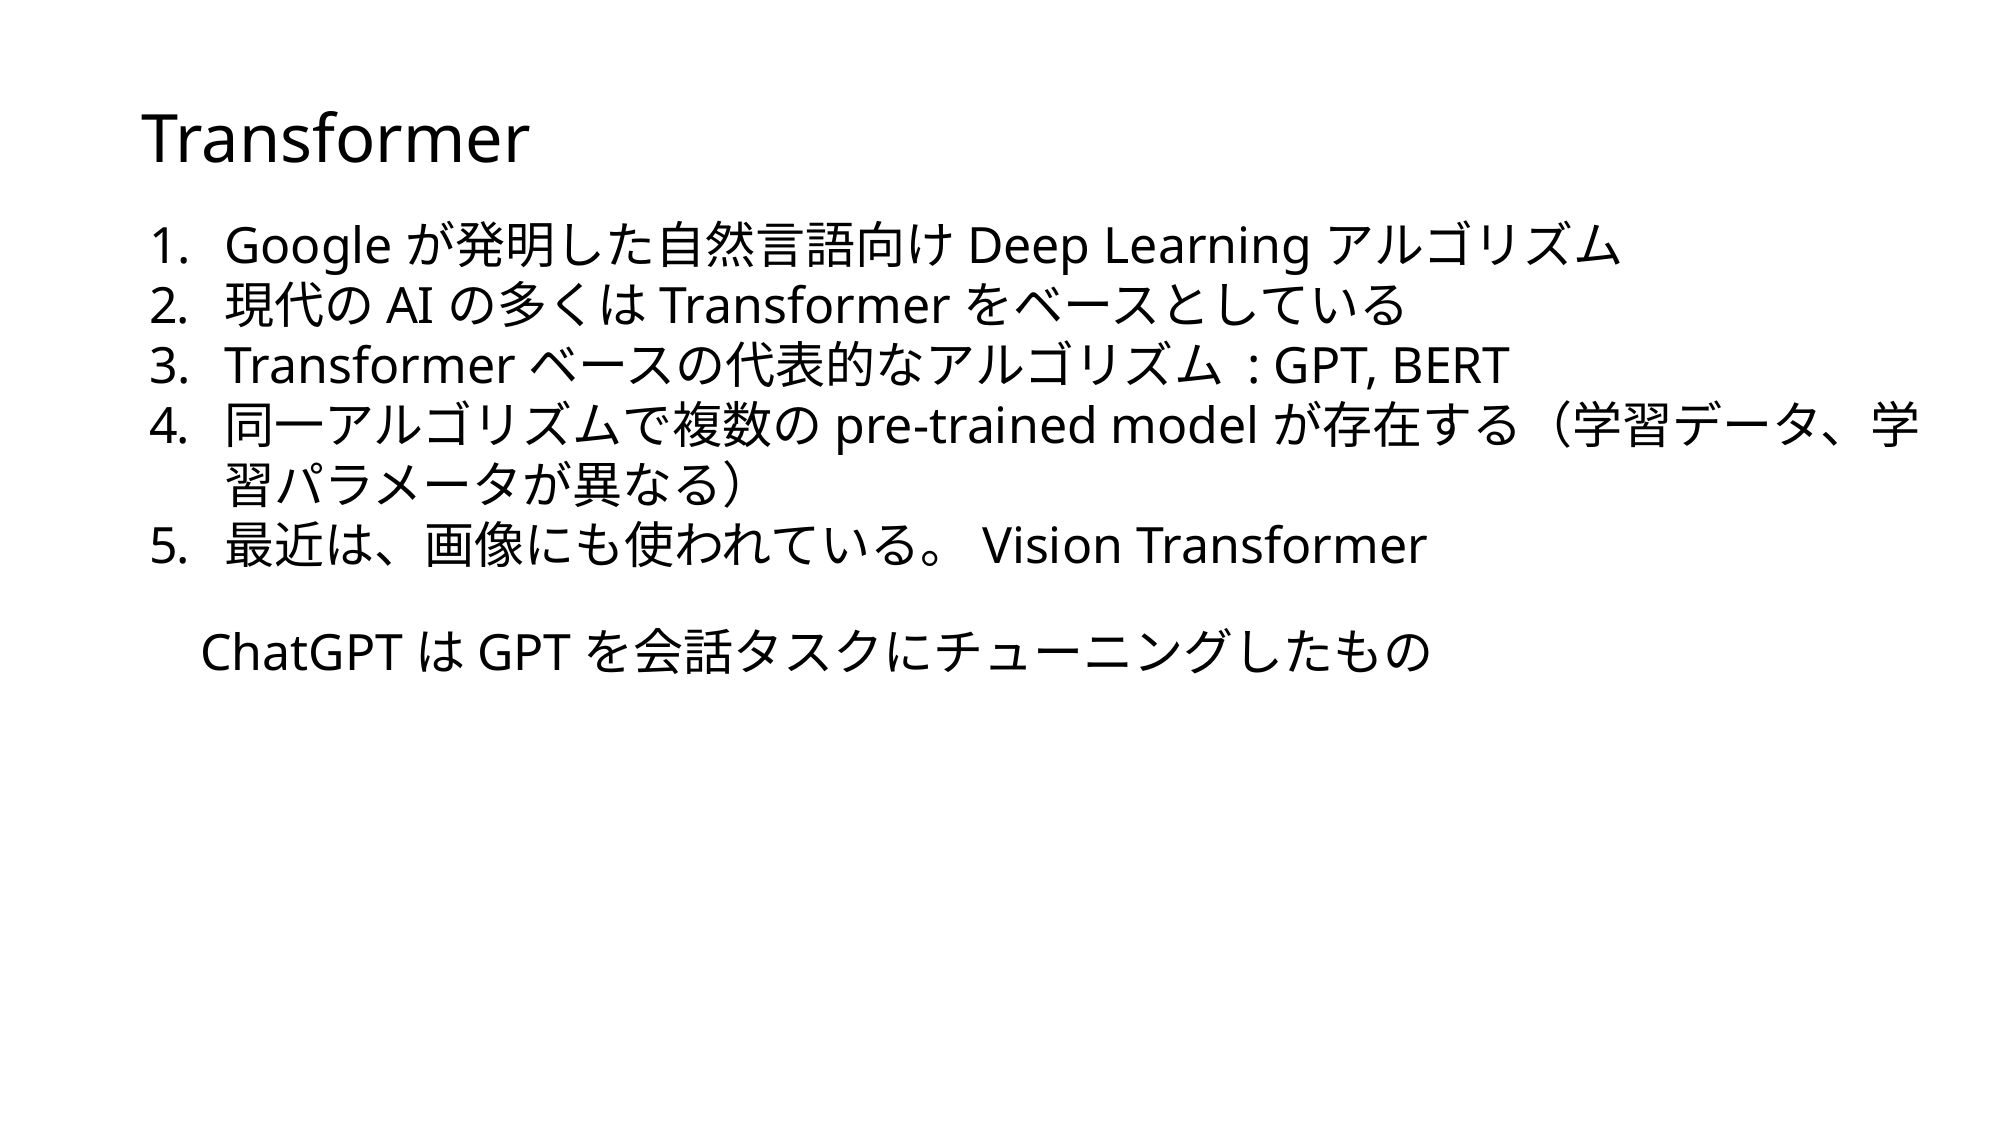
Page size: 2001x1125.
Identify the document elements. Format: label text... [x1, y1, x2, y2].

text_box Googleが発明した自然言語向けDeep Learningアルゴリズム 現代のAIの多くはTransformerをベースとしている Transformerベースの代表的なアルゴリズム : GPT, BERT 同一アルゴリズムで複数のpre-trained modelが存在する（学習データ、学習パラメータが異なる） 最近は、画像にも使われている。Vision Transformer [134, 206, 1938, 581]
text_box Transformer [127, 88, 547, 184]
text_box ChatGPTはGPTを会話タスクにチューニングしたもの [185, 613, 1449, 689]
